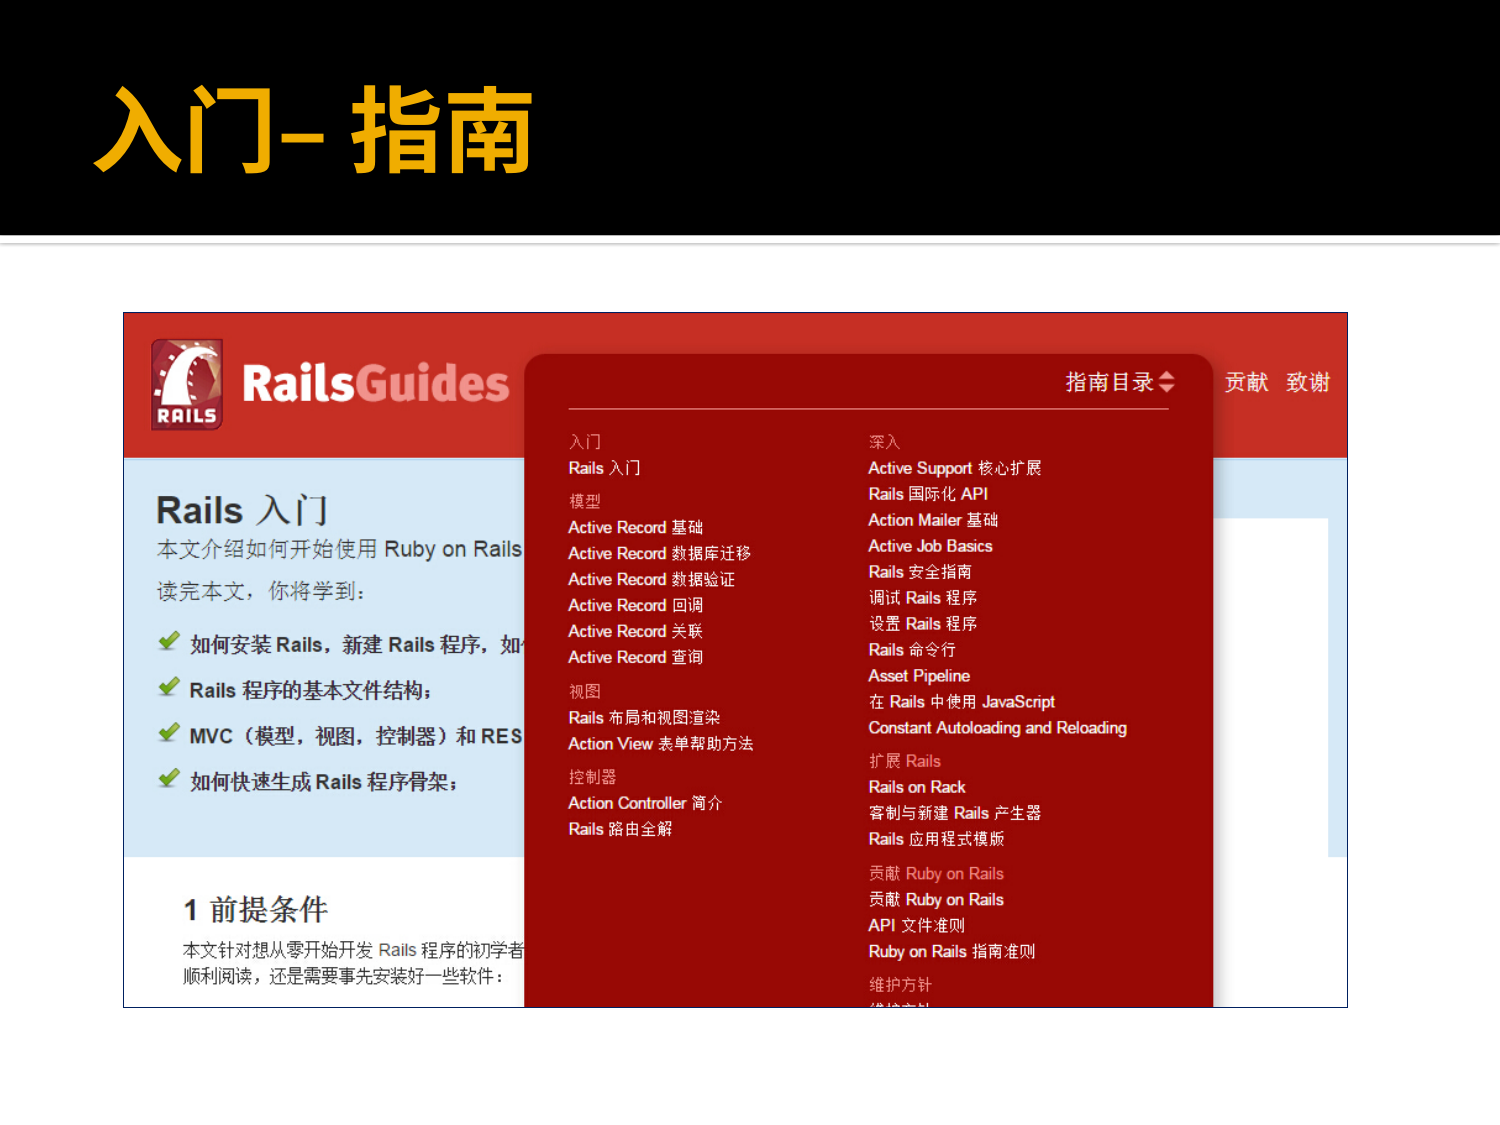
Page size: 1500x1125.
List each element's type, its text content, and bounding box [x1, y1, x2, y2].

list [75, 291, 1425, 1050]
title 入门– 指南 [75, 25, 1425, 231]
picture [123, 312, 1348, 1008]
